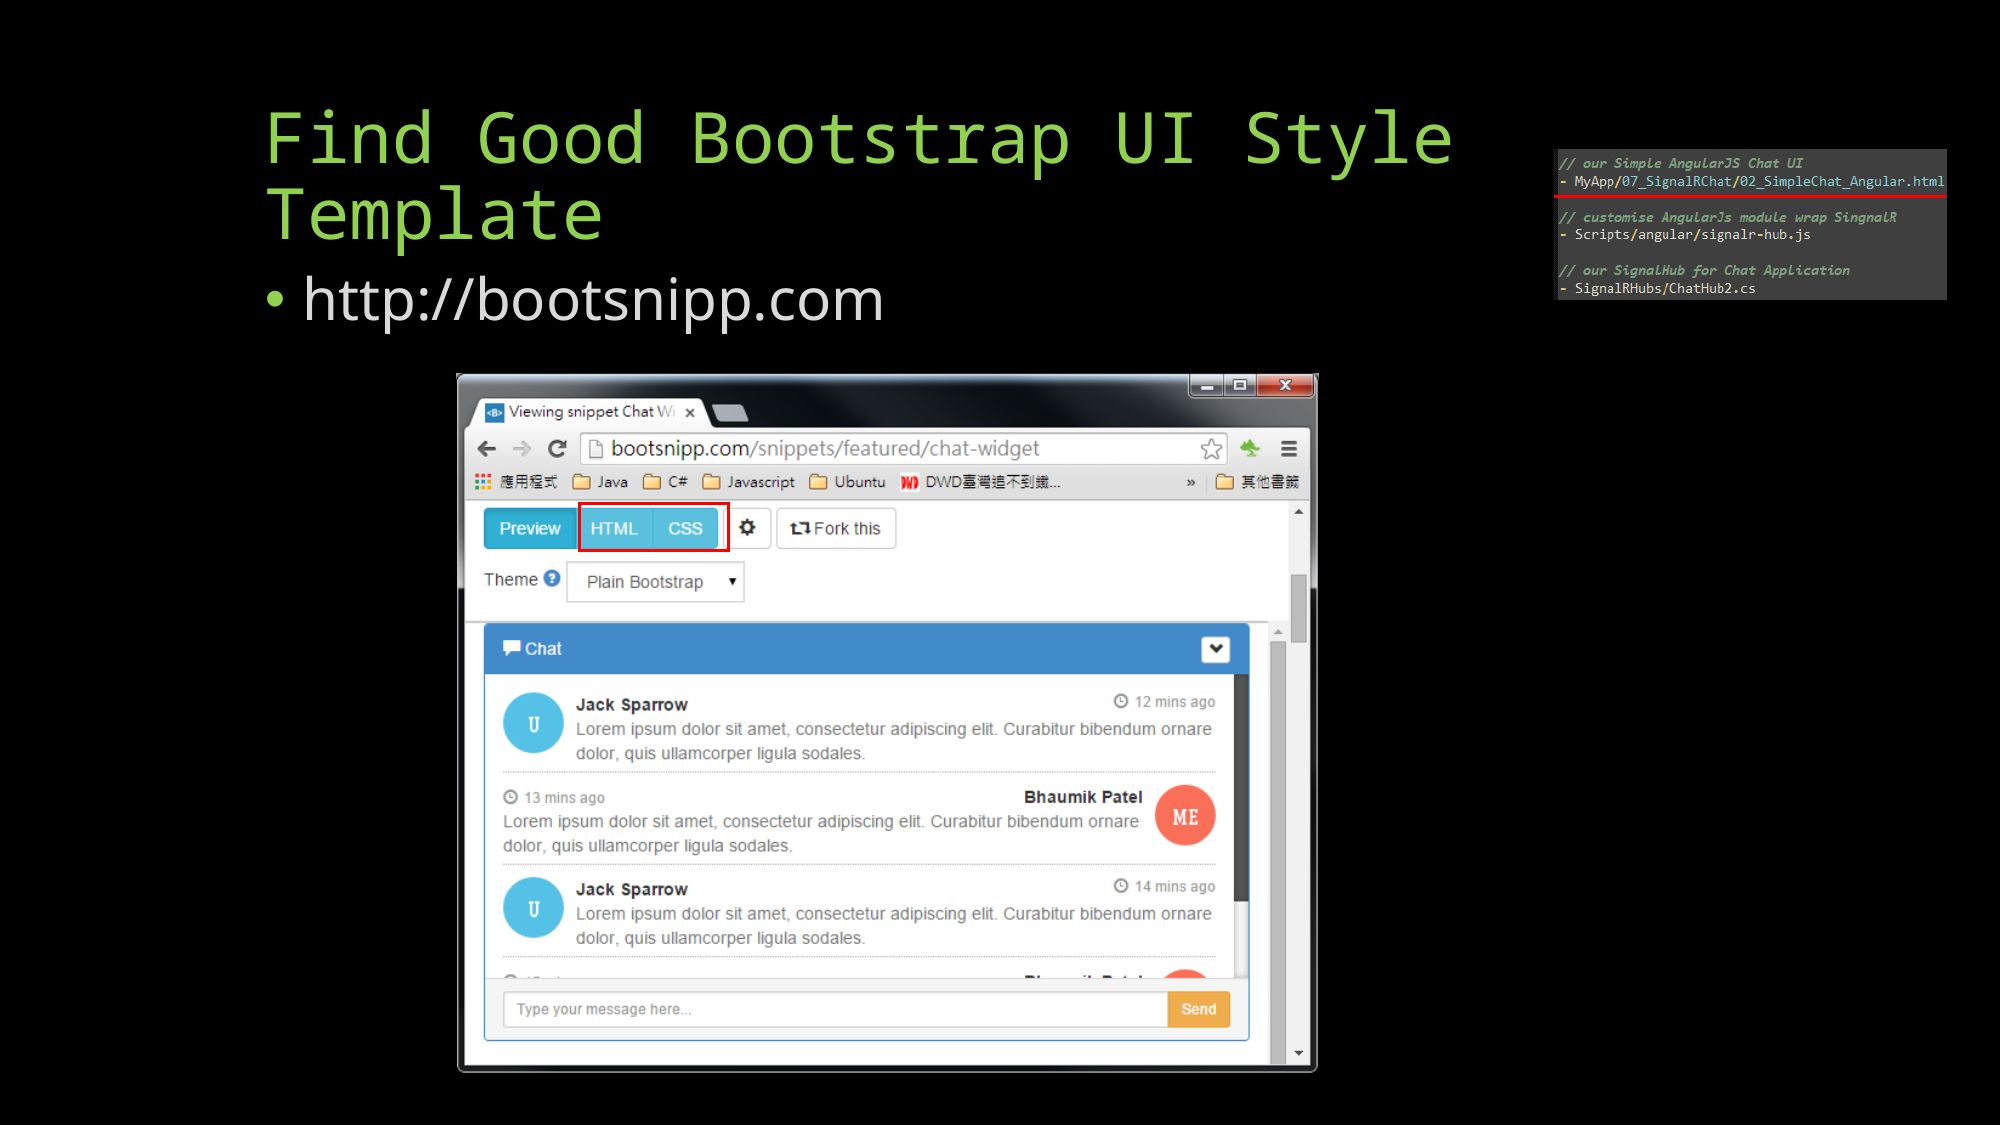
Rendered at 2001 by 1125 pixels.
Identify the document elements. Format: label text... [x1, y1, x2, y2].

list http://bootsnipp.com [249, 262, 1579, 337]
picture [1553, 149, 1947, 196]
title Find Good Bootstrap UI Style Template [249, 75, 1750, 262]
picture [456, 373, 1319, 1074]
picture [1553, 197, 1947, 300]
